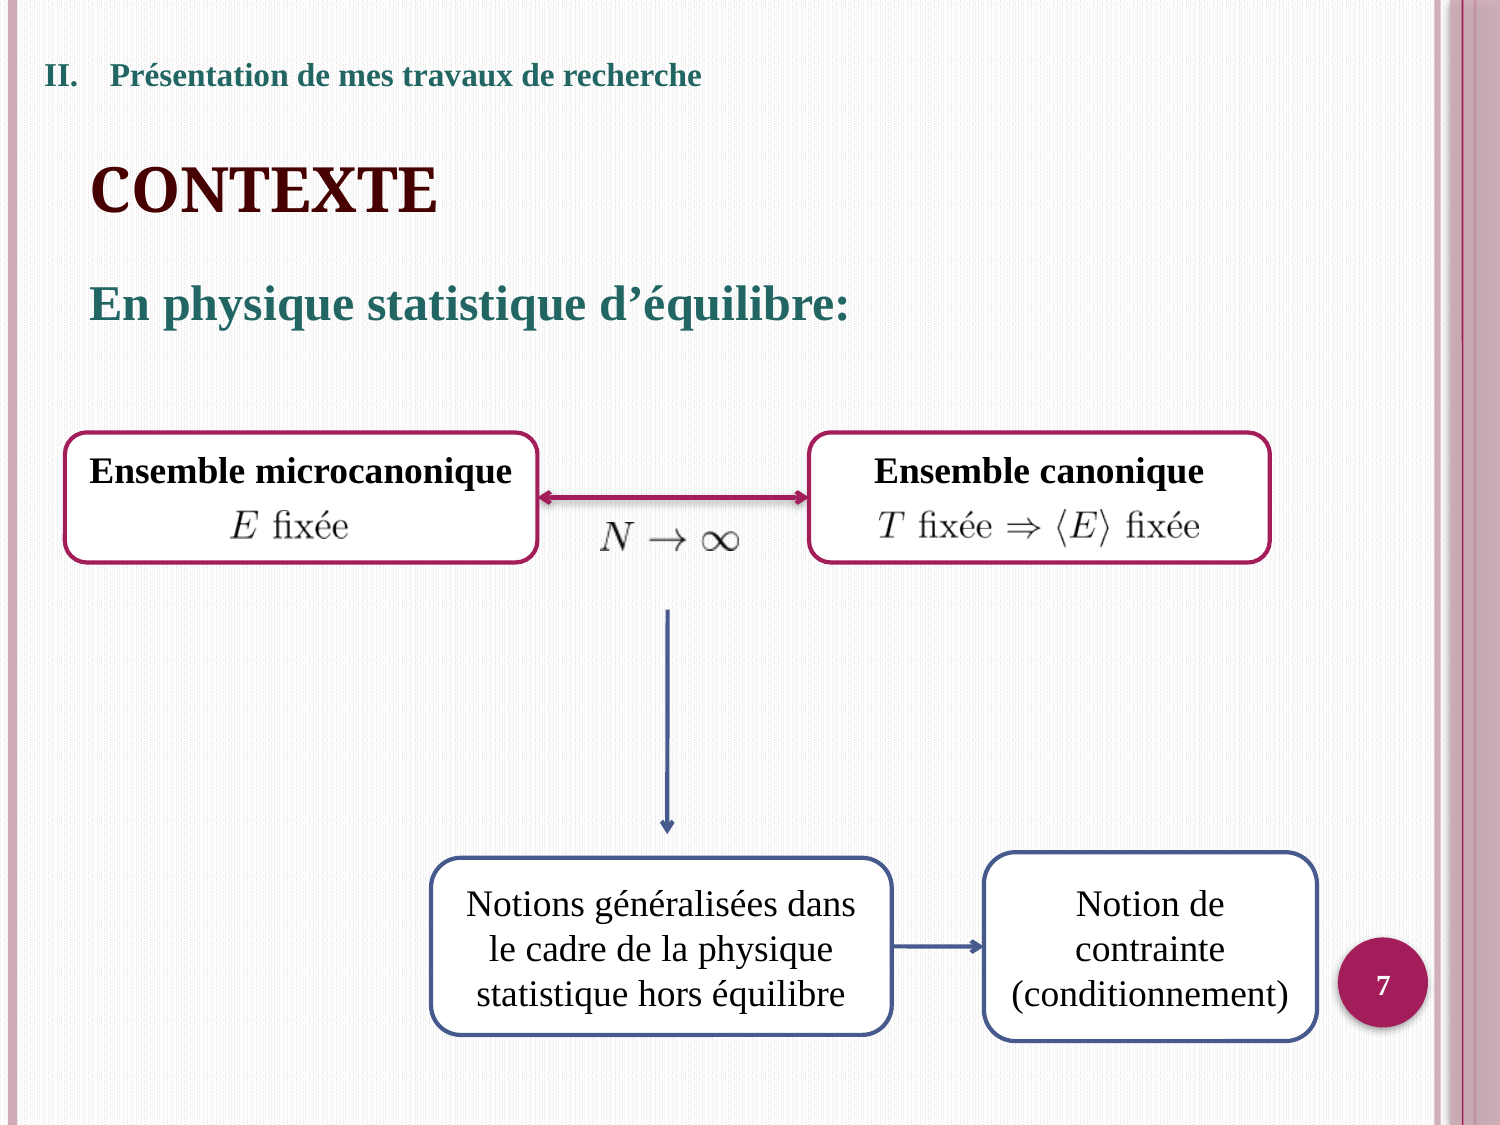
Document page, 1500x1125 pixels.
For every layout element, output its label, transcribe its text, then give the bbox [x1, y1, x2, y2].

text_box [891, 851, 1318, 1042]
slide_number 7 [1333, 940, 1434, 1027]
footer Présentation de mes travaux de recherche [29, 42, 1022, 103]
list En physique statistique d’équilibre: [75, 262, 1300, 386]
title Contexte [75, 125, 1424, 233]
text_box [430, 609, 893, 1036]
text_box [64, 431, 1271, 563]
